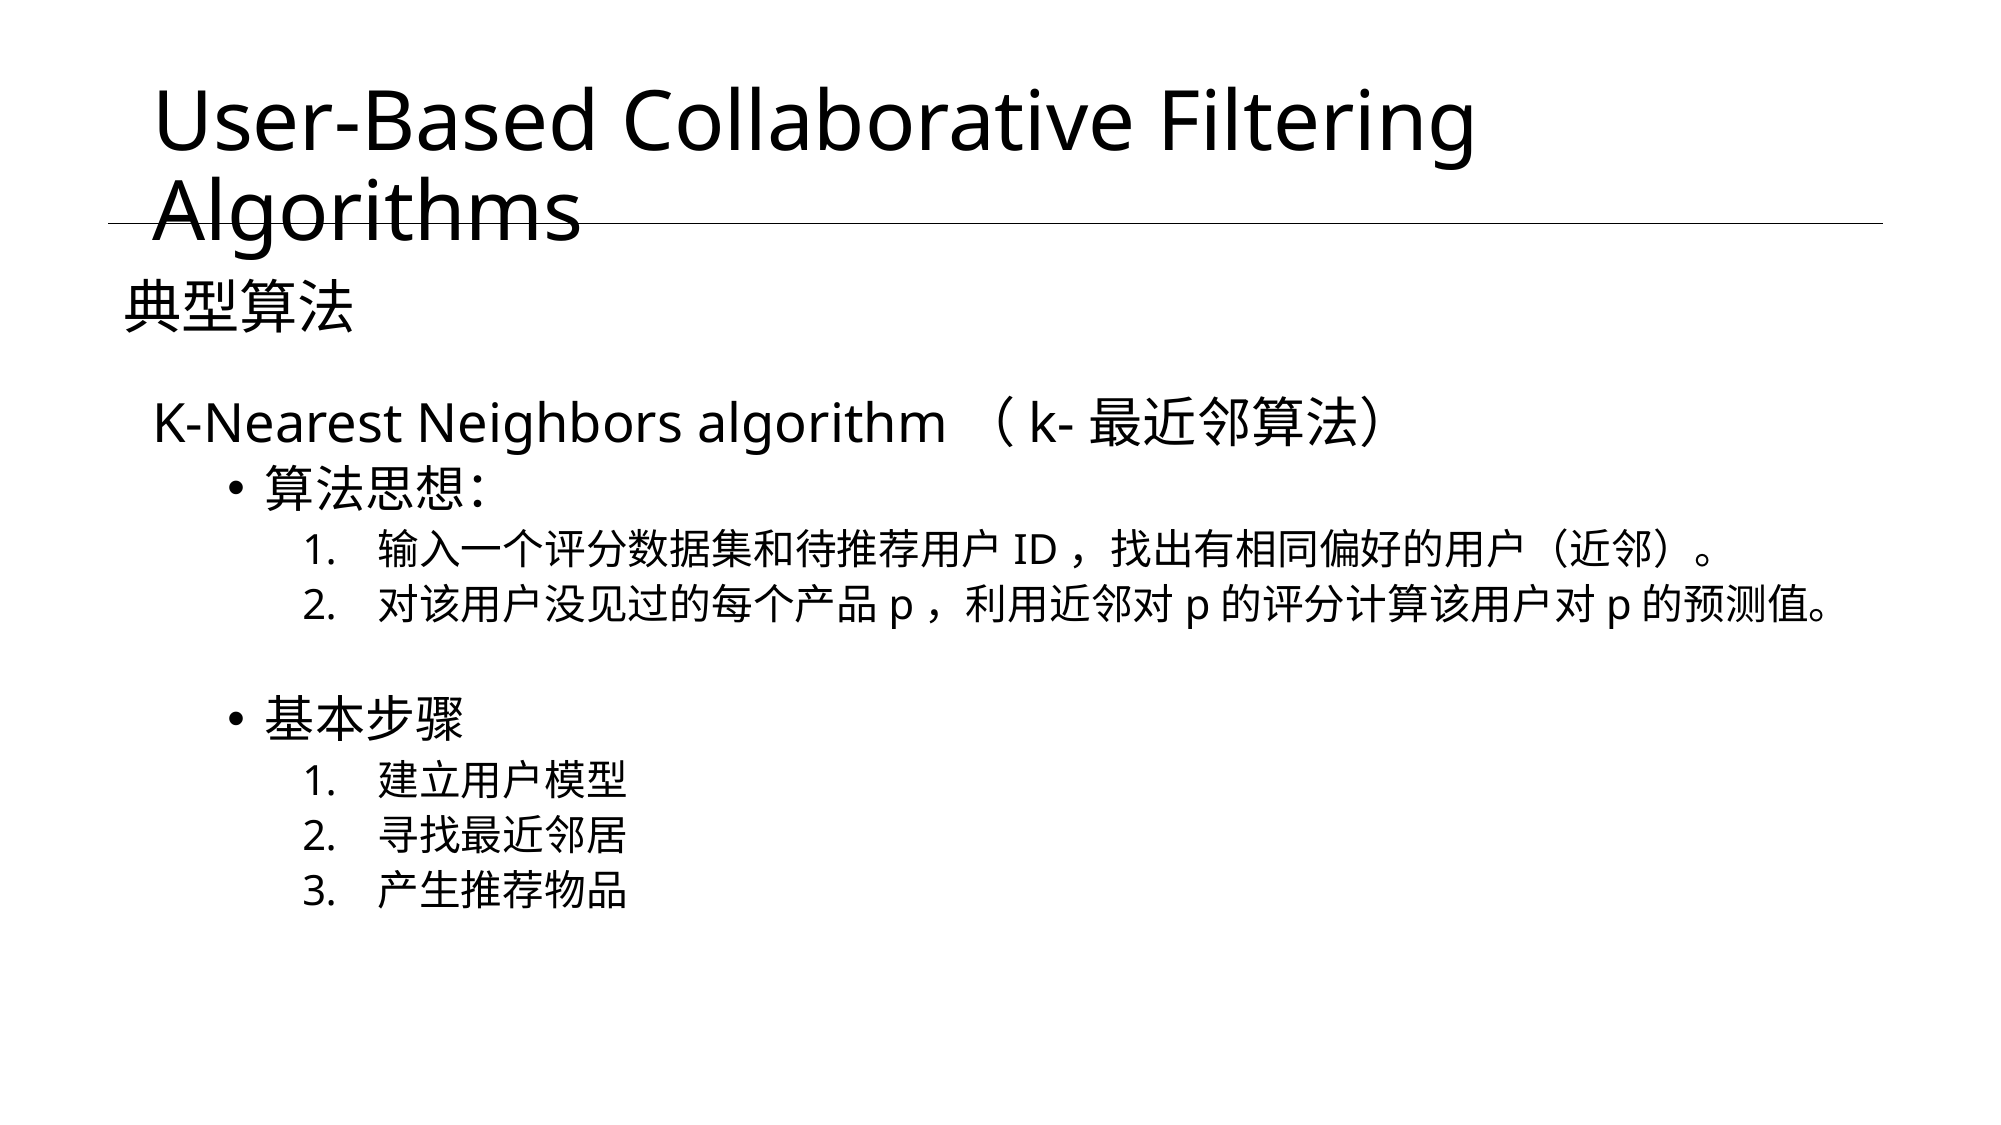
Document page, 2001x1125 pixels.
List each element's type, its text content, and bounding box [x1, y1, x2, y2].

list K-Nearest Neighbors algorithm（k-最近邻算法） 算法思想： 输入一个评分数据集和待推荐用户ID，找出有相同偏好的用户（近邻）。 对该用户没见过的每个产品p，利用近邻对p的评分计算该用户对p的预测值。 基本步骤 建立用户模型 寻找最近邻居 产生推荐物品 [137, 348, 1863, 1030]
title User-Based Collaborative Filtering Algorithms [137, 59, 1863, 223]
text_box 典型算法 [108, 262, 448, 348]
title User-Based Collaborative Filtering Algorithms [137, 224, 1863, 278]
